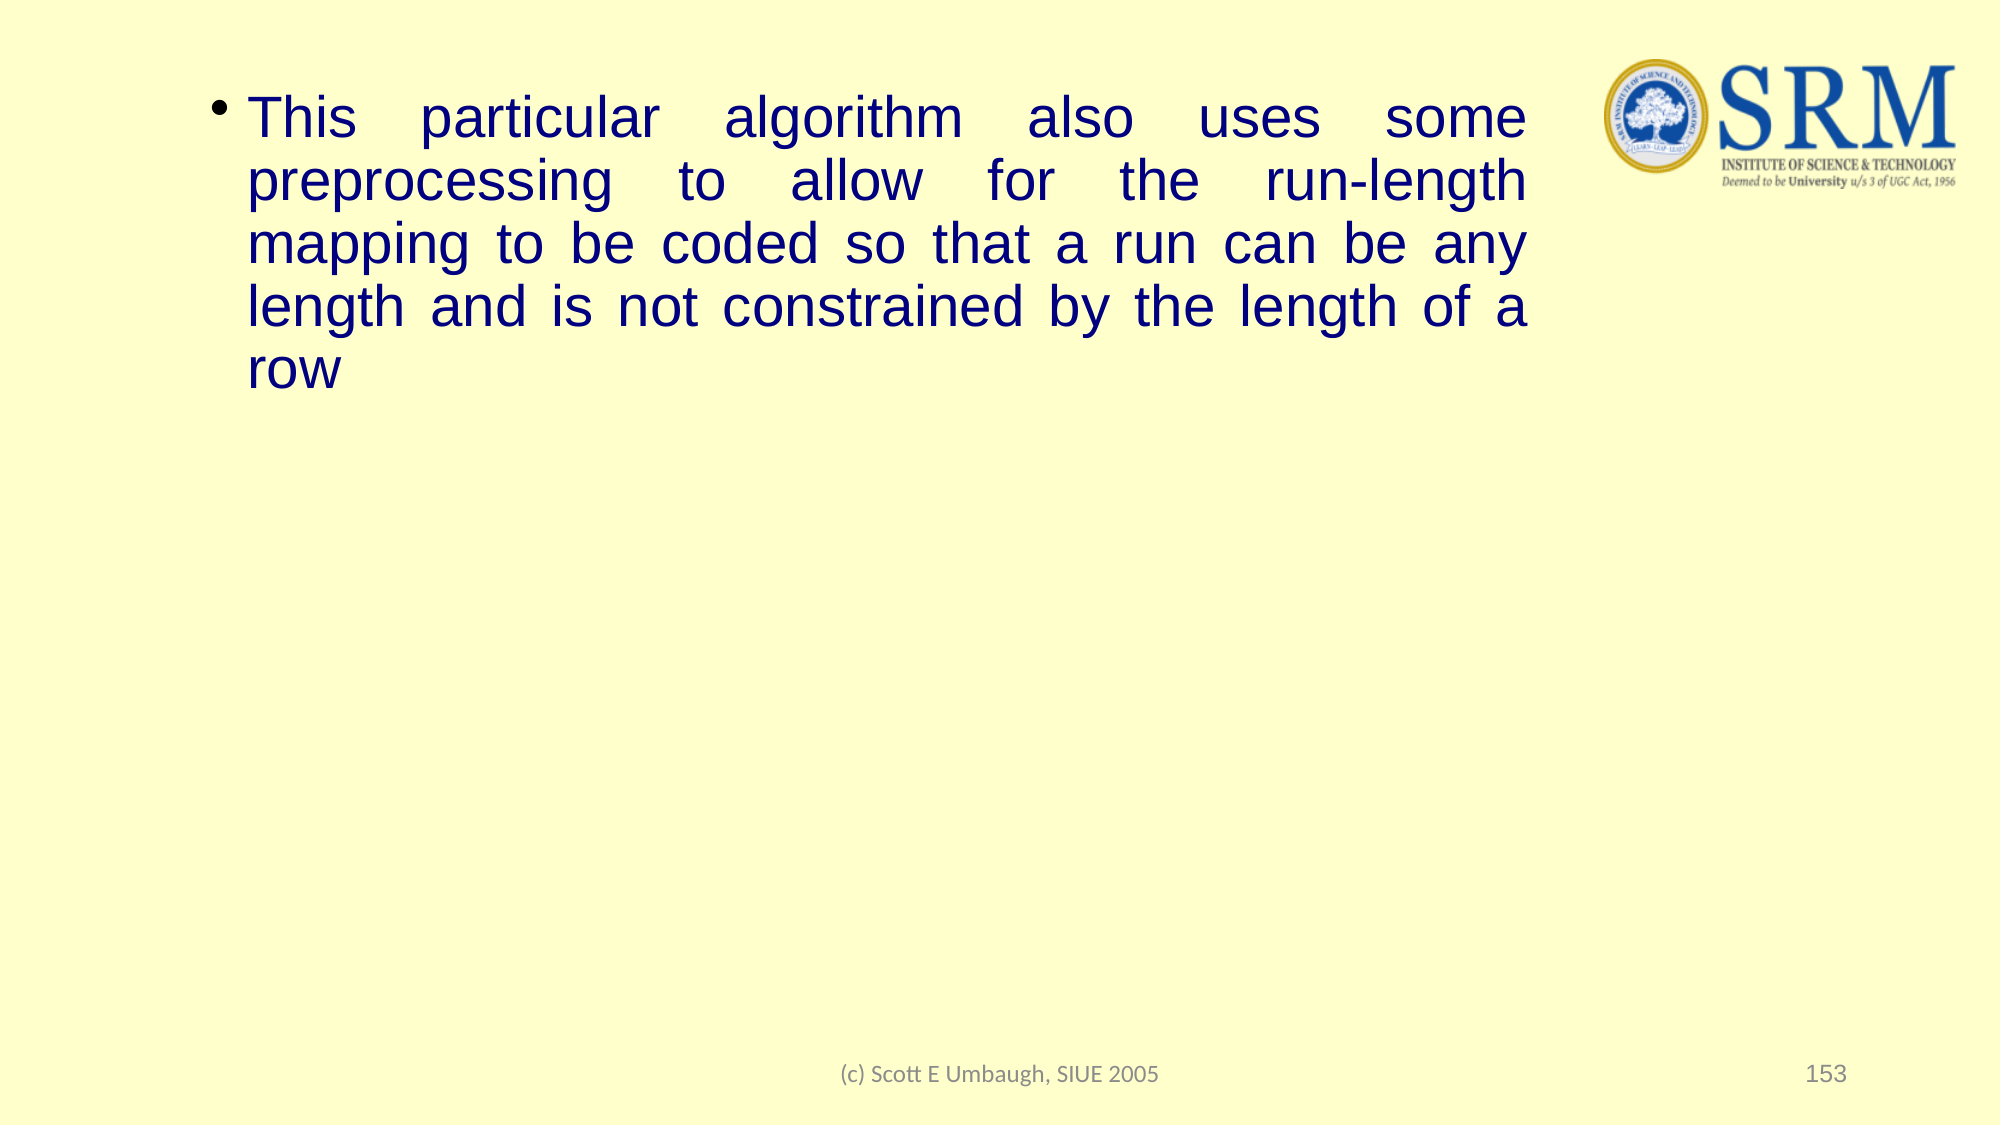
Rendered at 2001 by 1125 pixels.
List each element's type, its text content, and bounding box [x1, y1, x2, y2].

footer (c) Scott E Umbaugh, SIUE 2005 [662, 1042, 1338, 1103]
picture [1604, 59, 1956, 189]
list This particular algorithm also uses some preprocessing to allow for the run-length mapping to be coded so that a run can be any length and is not constrained by the length of a row [194, 79, 1545, 1017]
slide_number 153 [1412, 1042, 1863, 1103]
